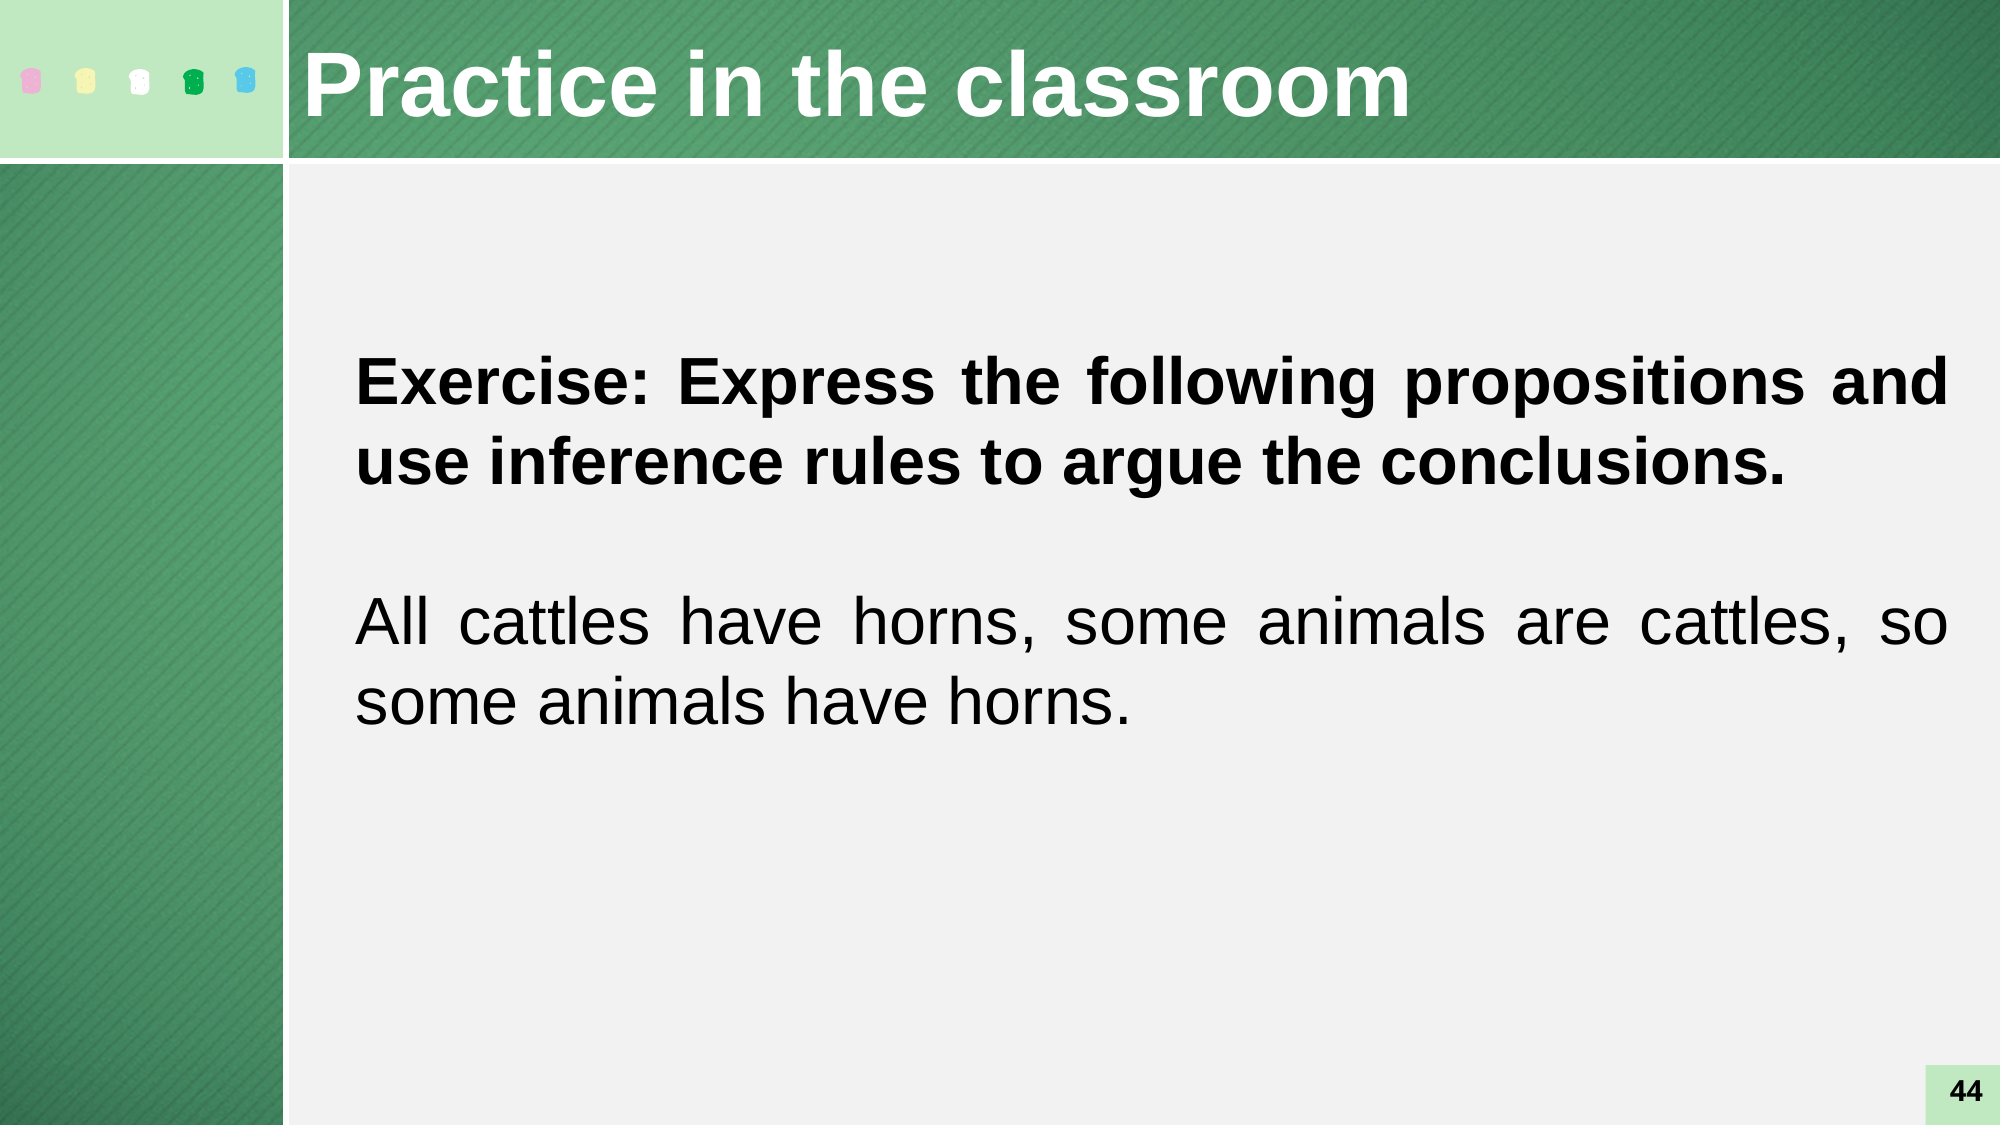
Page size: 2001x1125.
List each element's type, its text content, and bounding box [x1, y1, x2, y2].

picture [0, 164, 283, 1125]
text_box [19, 65, 258, 95]
text_box Practice in the classroom [288, 16, 1981, 142]
slide_number 44 [1925, 1065, 2000, 1125]
text_box Exercise: Express the following propositions and use inference rules to argue the conclusions. All cattles have horns, some animals are cattles, so some animals have horns. [341, 330, 1967, 746]
picture [289, 0, 2000, 158]
